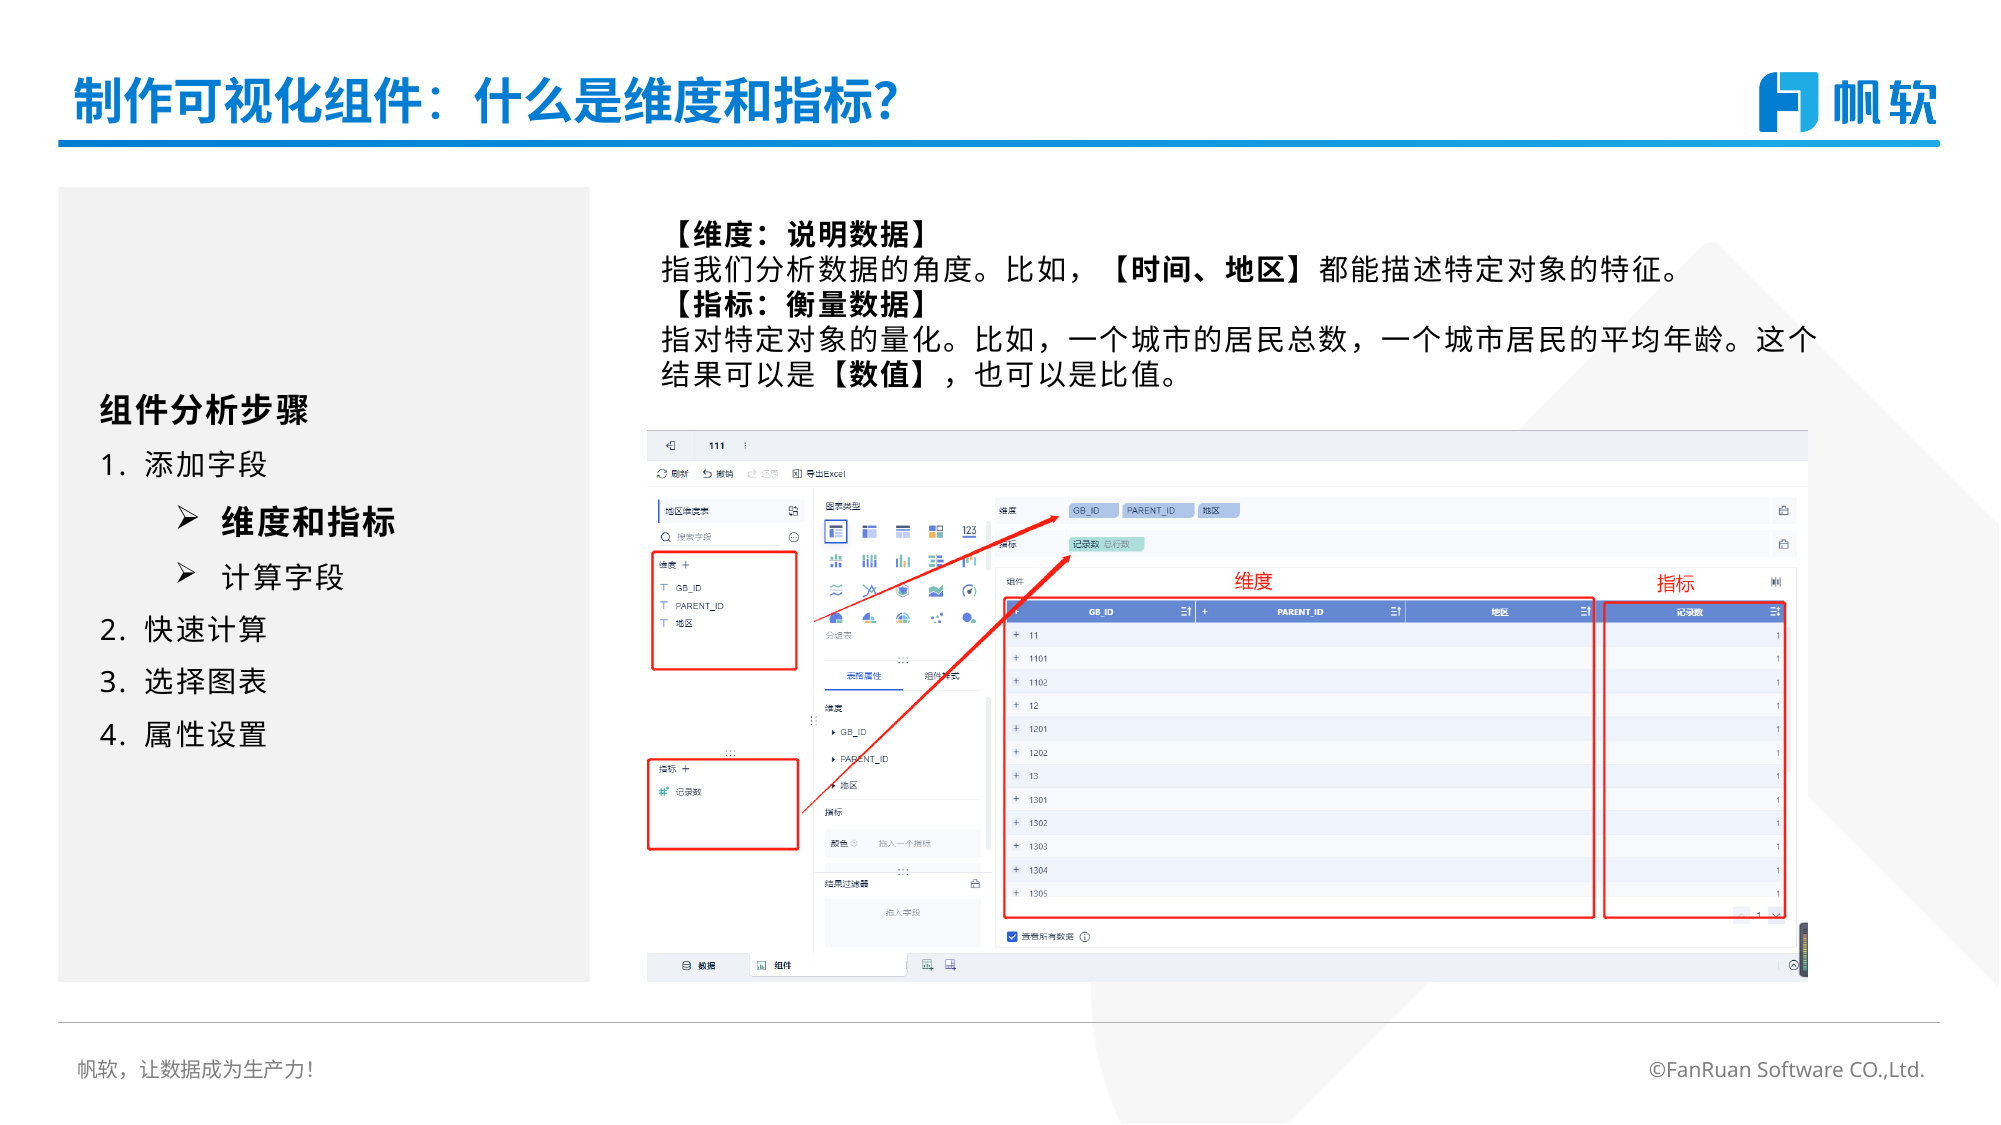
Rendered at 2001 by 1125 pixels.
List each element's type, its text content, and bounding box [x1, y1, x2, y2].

text_box 【维度：说明数据】 指我们分析数据的角度。比如，【时间、地区】都能描述特定对象的特征。 【指标：衡量数据】 指对特定对象的量化。比如，一个城市的居民总数，一个城市居民的平均年龄。这个结果可以是【数值】，也可以是比值。 [647, 208, 1845, 399]
title 制作可视化组件：什么是维度和指标？ [58, 67, 1696, 139]
text_box [57, 186, 591, 983]
text_box 组件分析步骤 1. 添加字段 维度和指标 计算字段 2. 快速计算 3. 选择图表 4. 属性设置 [85, 361, 563, 759]
picture [0, 0, 1999, 1125]
